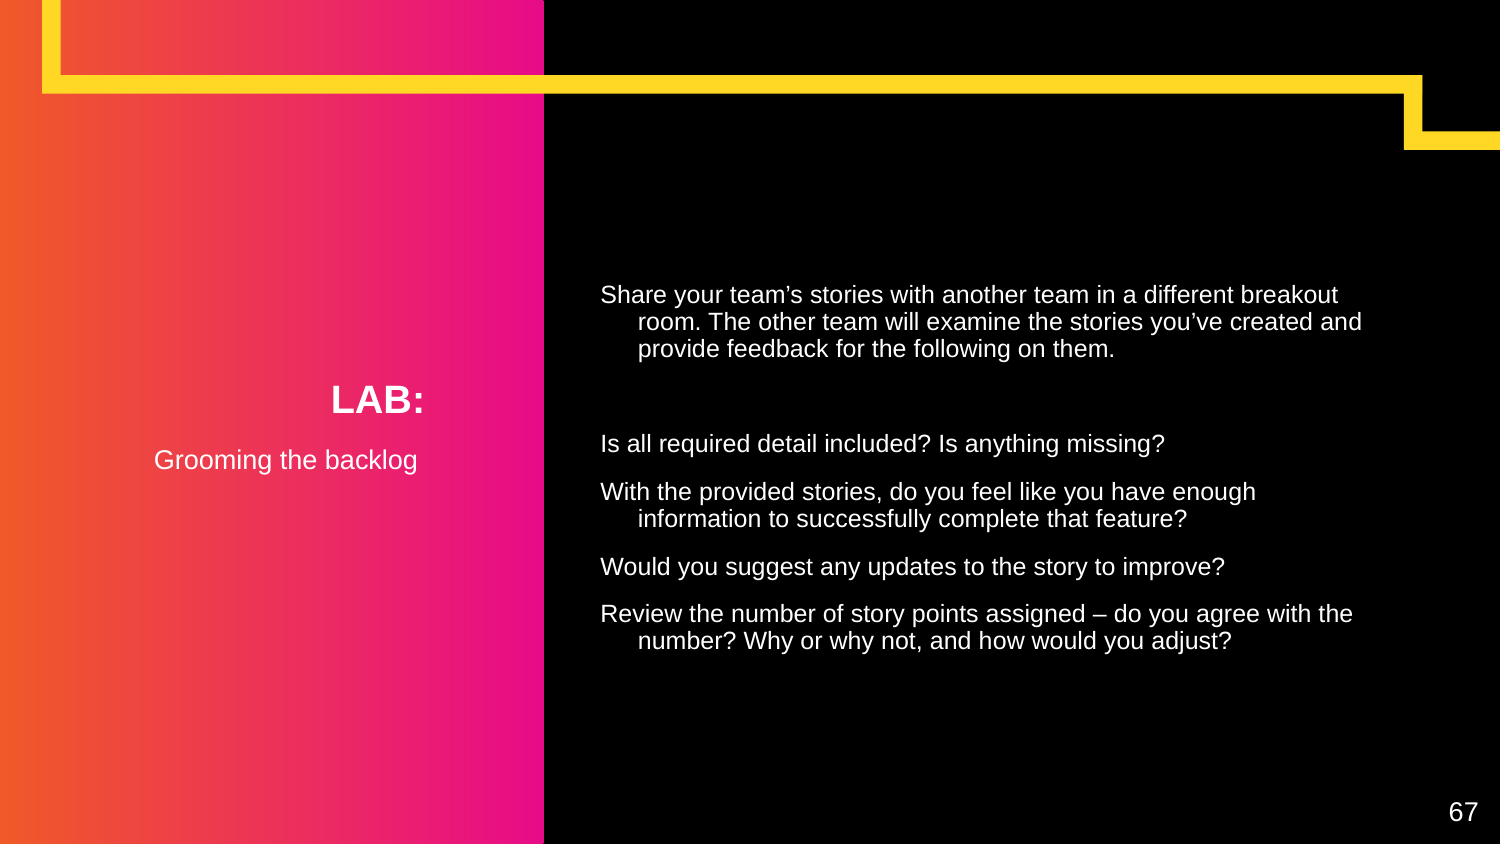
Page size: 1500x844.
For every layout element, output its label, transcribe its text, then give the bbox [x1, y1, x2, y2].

subtitle Grooming the backlog [57, 427, 433, 514]
slide_number ‹#› [1403, 779, 1494, 844]
title LAB: [42, 343, 433, 430]
list Share your team’s stories with another team in a different breakout room. The other team will examine the stories you’ve created and provide feedback for the following on them. Is all required detail included? Is anything missing? With the provided stories, do you feel like you have enough information to successfully complete that feature? Would you suggest any updates to the story to improve? Review the number of story points assigned – do you agree with the number? Why or why not, and how would you adjust? [547, 141, 1395, 796]
